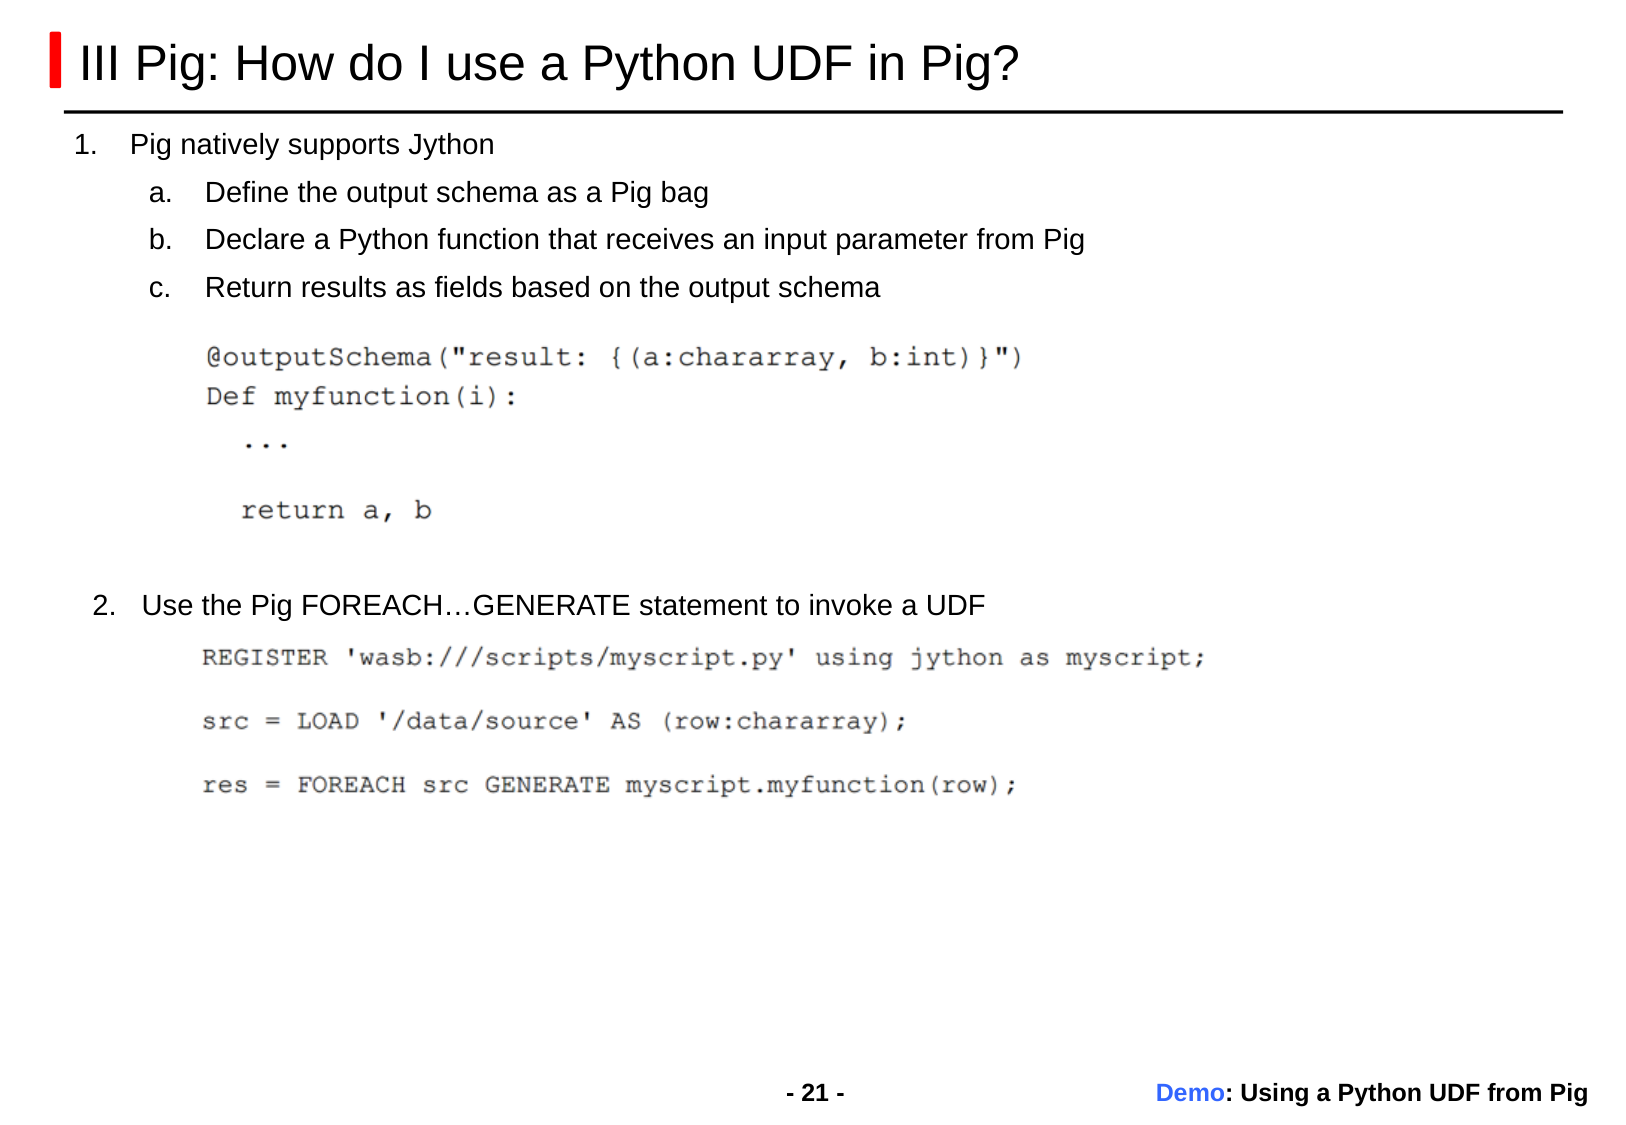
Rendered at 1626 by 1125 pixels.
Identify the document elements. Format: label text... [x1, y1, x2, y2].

slide_number - 20 - [577, 1078, 1054, 1105]
text_box 2. Use the Pig FOREACH…GENERATE statement to invoke a UDF [77, 578, 1607, 629]
text_box Demo: Using a Python UDF from Pig [1141, 1068, 1605, 1114]
picture [189, 332, 1027, 539]
title III Pig: How do I use a Python UDF in Pig? [63, 12, 1310, 98]
picture [189, 635, 1223, 818]
text_box Pig natively supports Jython Define the output schema as a Pig bag Declare a Python function that receives an input parameter from Pig Return results as fields based on the output schema [59, 118, 1589, 311]
